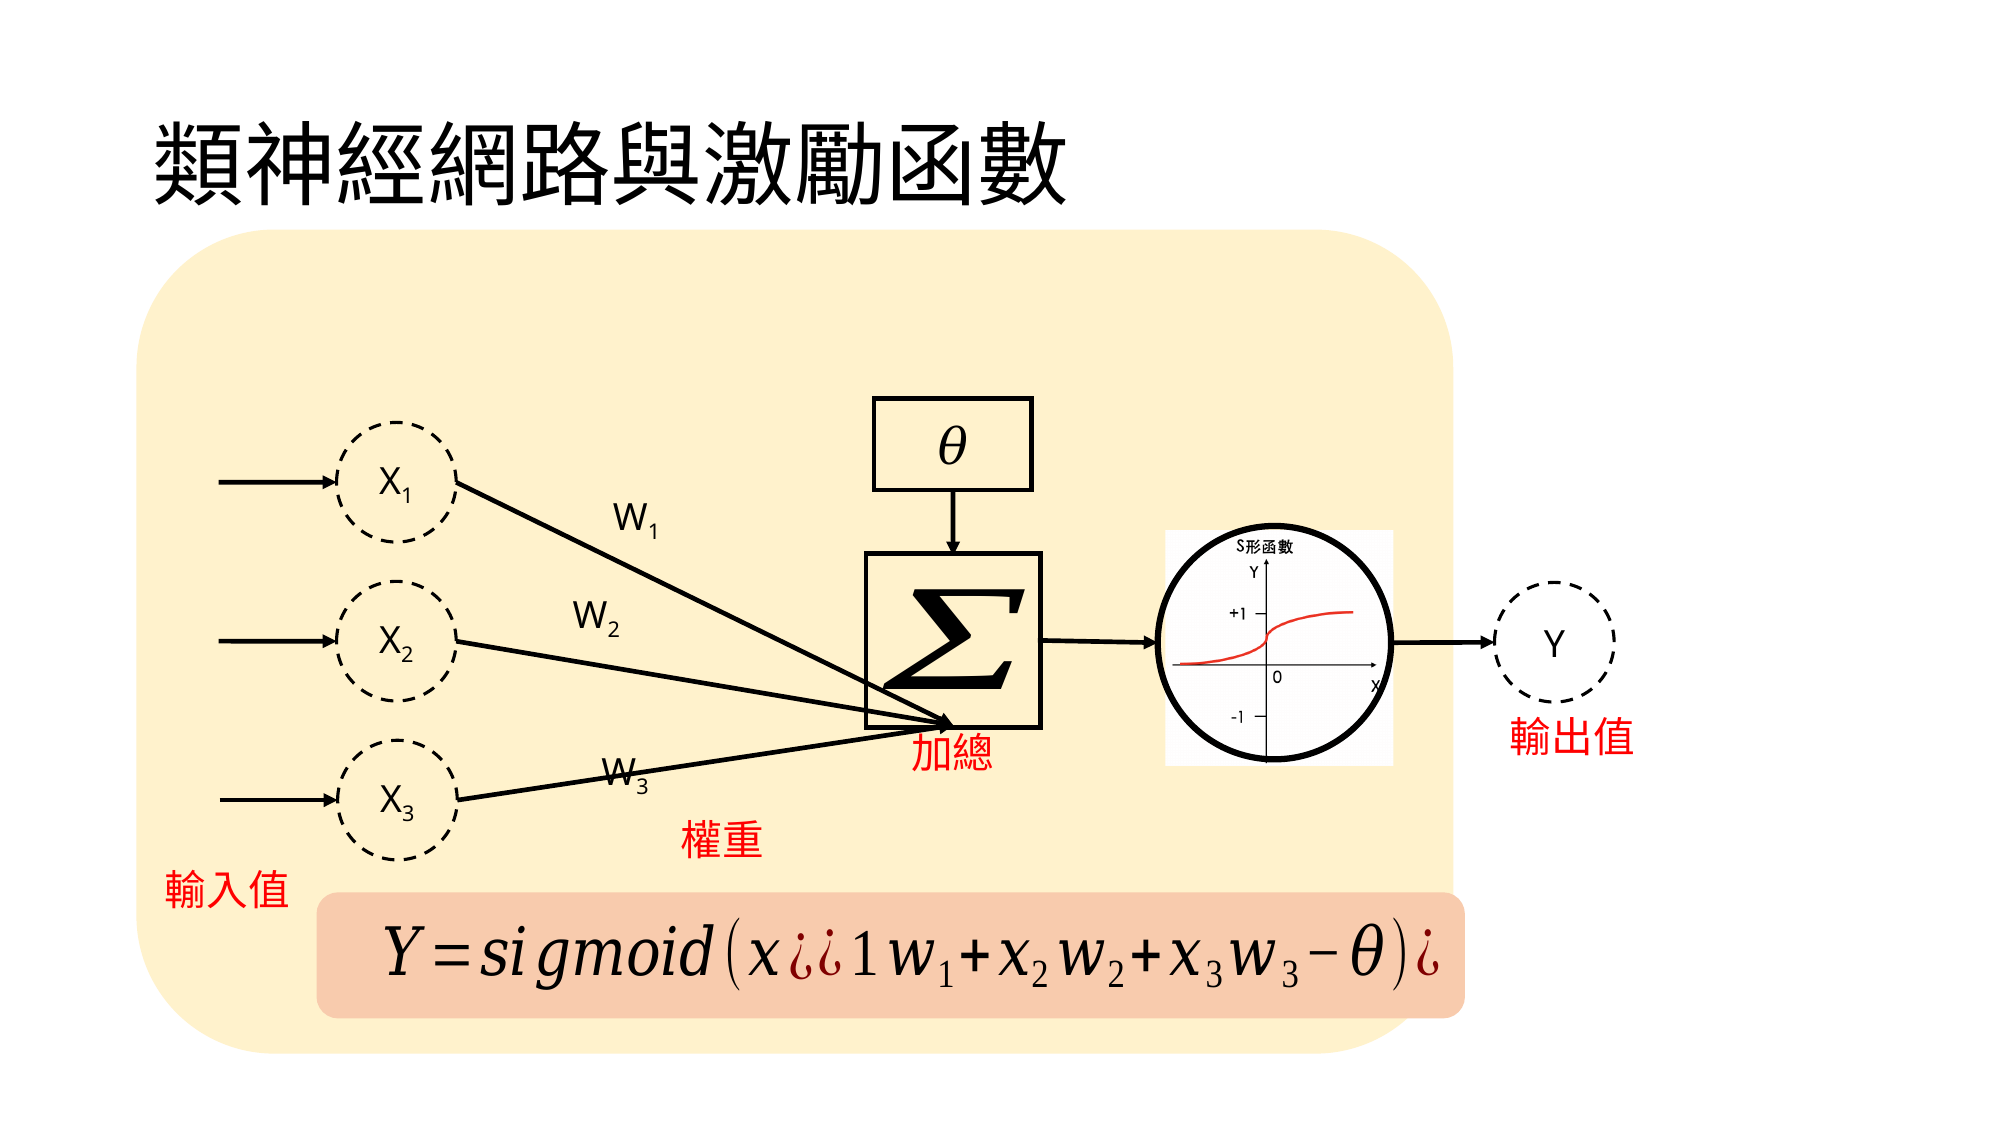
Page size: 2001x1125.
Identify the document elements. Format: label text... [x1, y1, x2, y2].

text_box 𝜃 [873, 398, 1033, 491]
text_box X3 [336, 739, 459, 861]
text_box Y [1493, 581, 1616, 703]
text_box X2 [335, 580, 457, 703]
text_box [457, 640, 869, 801]
title 類神經網路與激勵函數 [137, 59, 1863, 278]
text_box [456, 482, 869, 640]
text_box 加總 [896, 719, 1010, 784]
text_box 權重 [666, 806, 780, 872]
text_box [317, 893, 1464, 1018]
text_box 輸入值 [150, 855, 305, 921]
text_box W3 [586, 801, 664, 807]
text_box X1 [335, 421, 457, 544]
text_box 輸出值 [1495, 703, 1651, 769]
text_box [1157, 525, 1394, 766]
text_box [136, 229, 1454, 1054]
